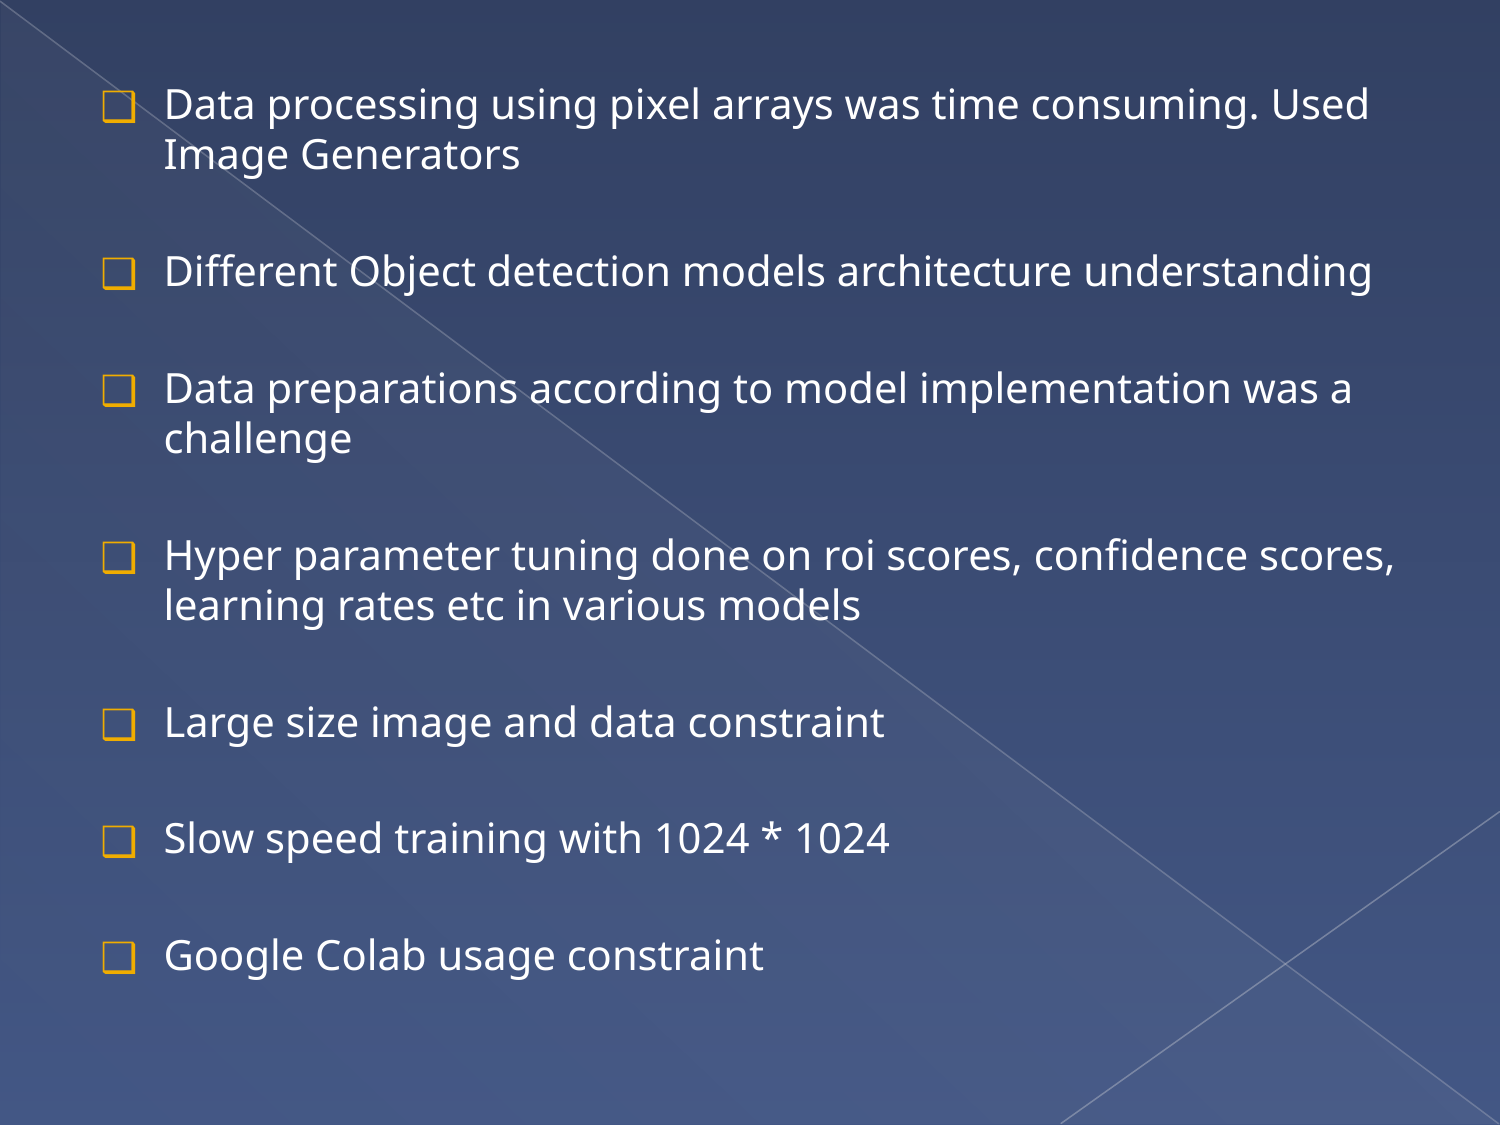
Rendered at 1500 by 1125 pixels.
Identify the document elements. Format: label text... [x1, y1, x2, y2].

list Data processing using pixel arrays was time consuming. Used Image Generators Different Object detection models architecture understanding Data preparations according to model implementation was a challenge Hyper parameter tuning done on roi scores, confidence scores, learning rates etc in various models Large size image and data constraint Slow speed training with 1024 * 1024 Google Colab usage constraint [75, 70, 1425, 1059]
